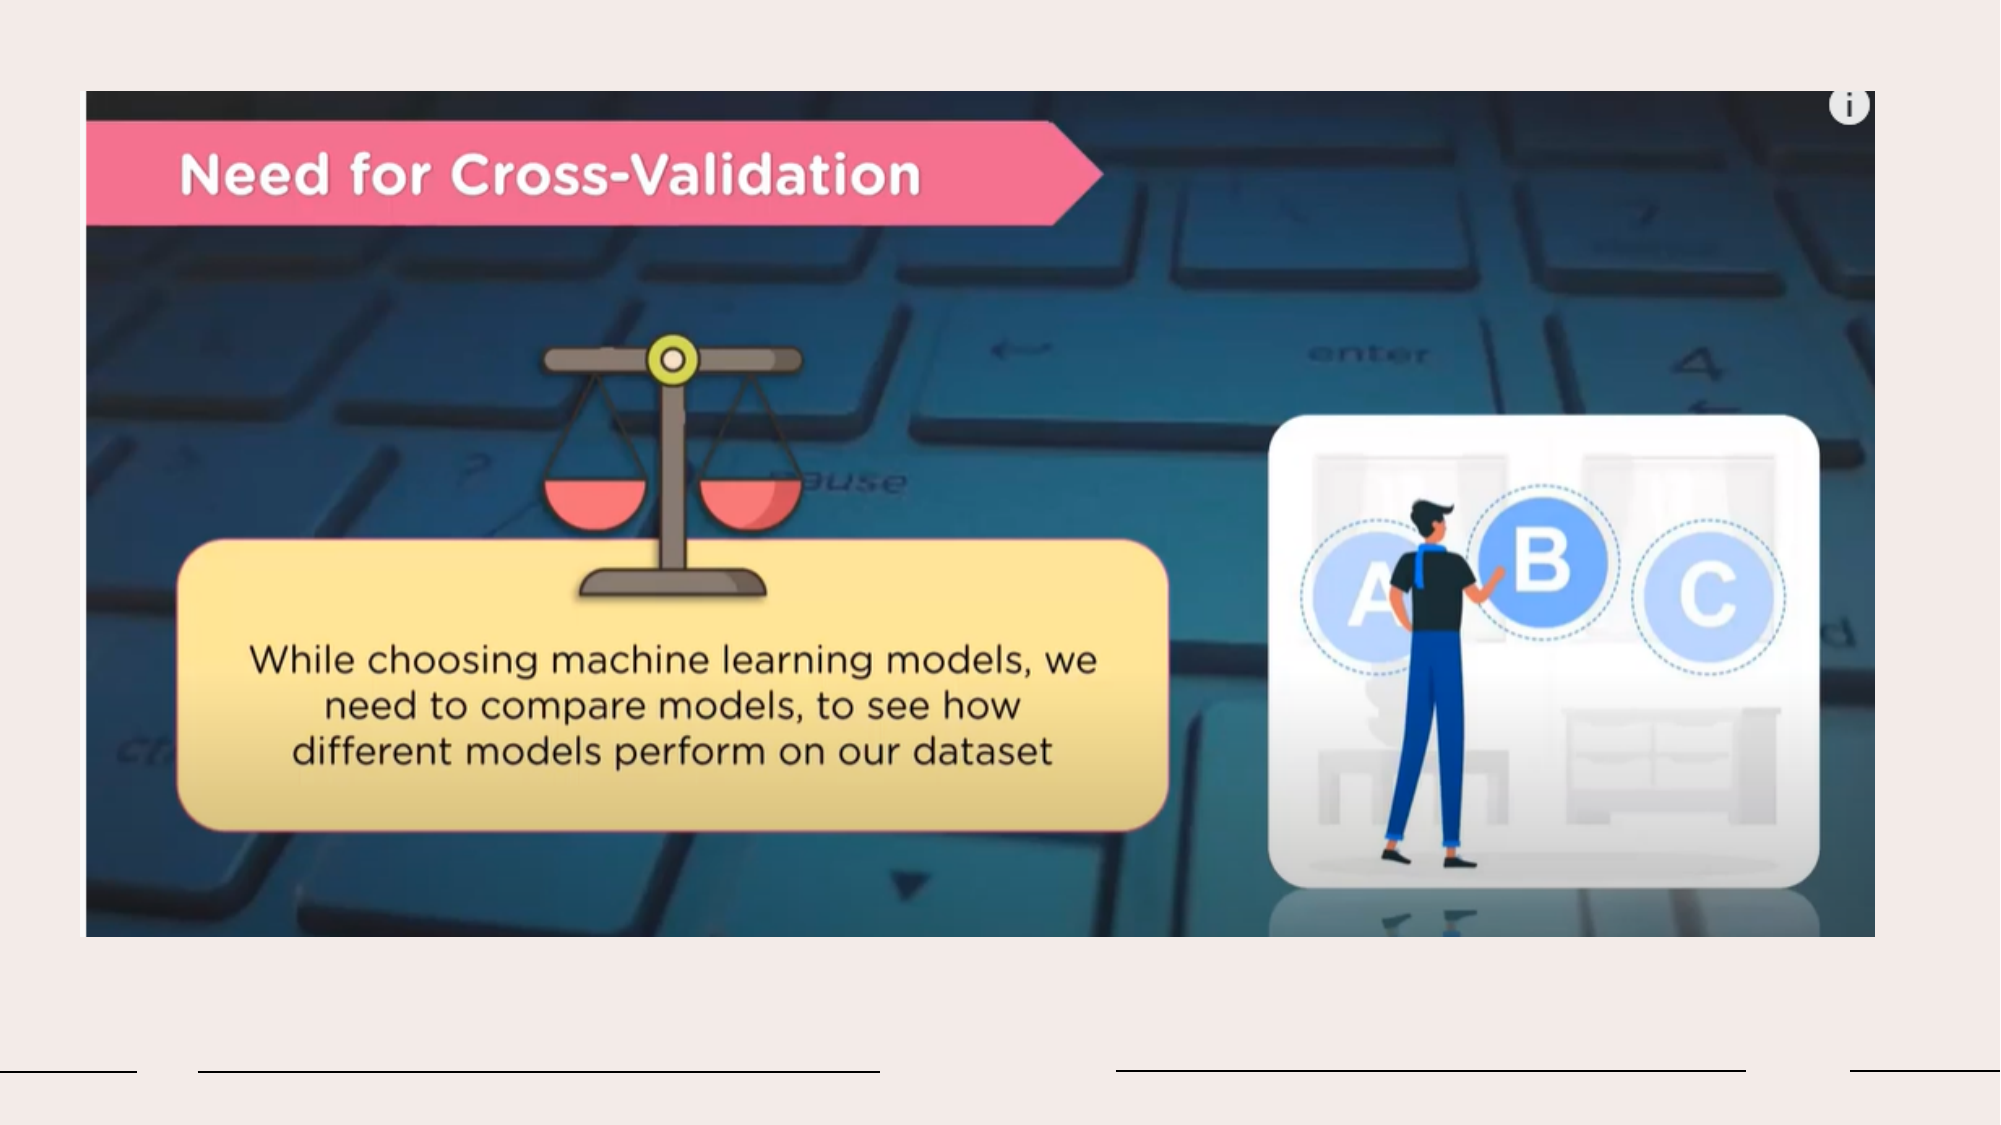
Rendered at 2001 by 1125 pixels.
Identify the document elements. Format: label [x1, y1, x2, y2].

picture [80, 91, 1875, 937]
